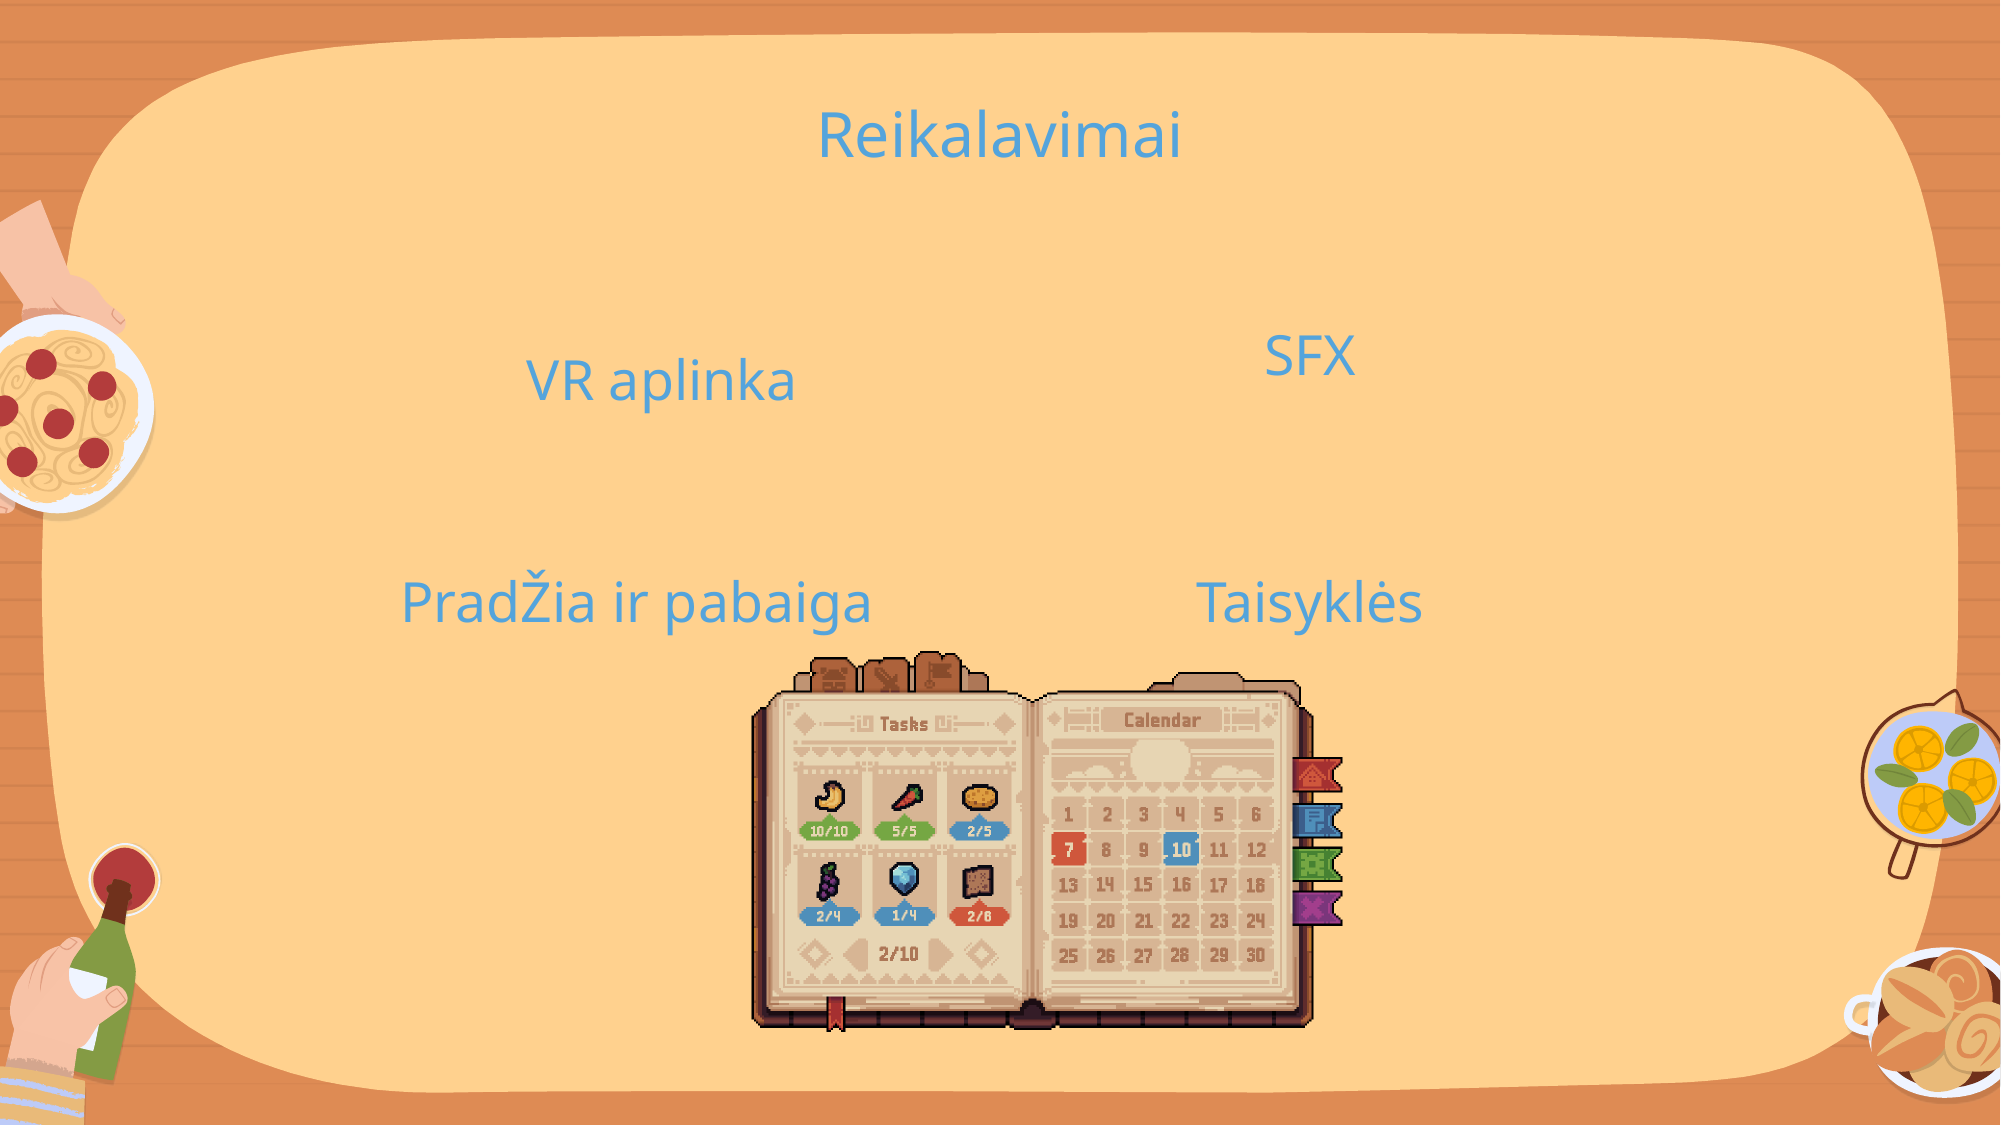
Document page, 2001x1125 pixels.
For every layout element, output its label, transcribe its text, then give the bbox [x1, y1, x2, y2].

title Taisyklės [1006, 569, 1614, 650]
text_box SFX [1006, 321, 1614, 402]
title PradŽia ir pabaiga [334, 569, 942, 650]
title Reikalavimai [157, 80, 1843, 200]
picture [662, 632, 1388, 1066]
text_box VR aplinka [358, 346, 967, 427]
